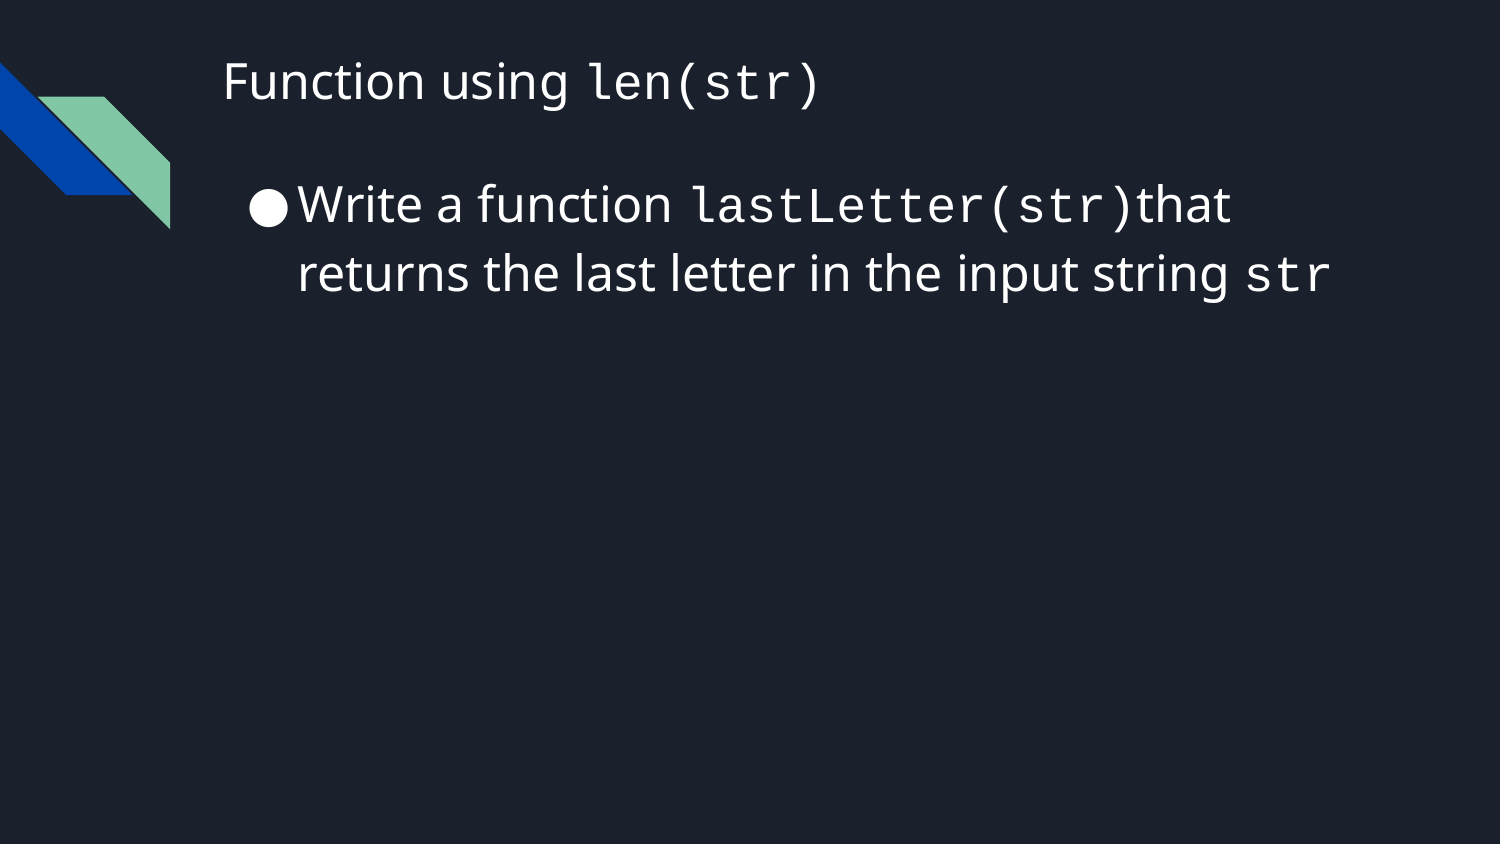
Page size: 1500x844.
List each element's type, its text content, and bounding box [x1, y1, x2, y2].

title Function using len(str) [207, 34, 1363, 148]
list Write a function lastLetter(str)that returns the last letter in the input string str [207, 148, 1363, 514]
